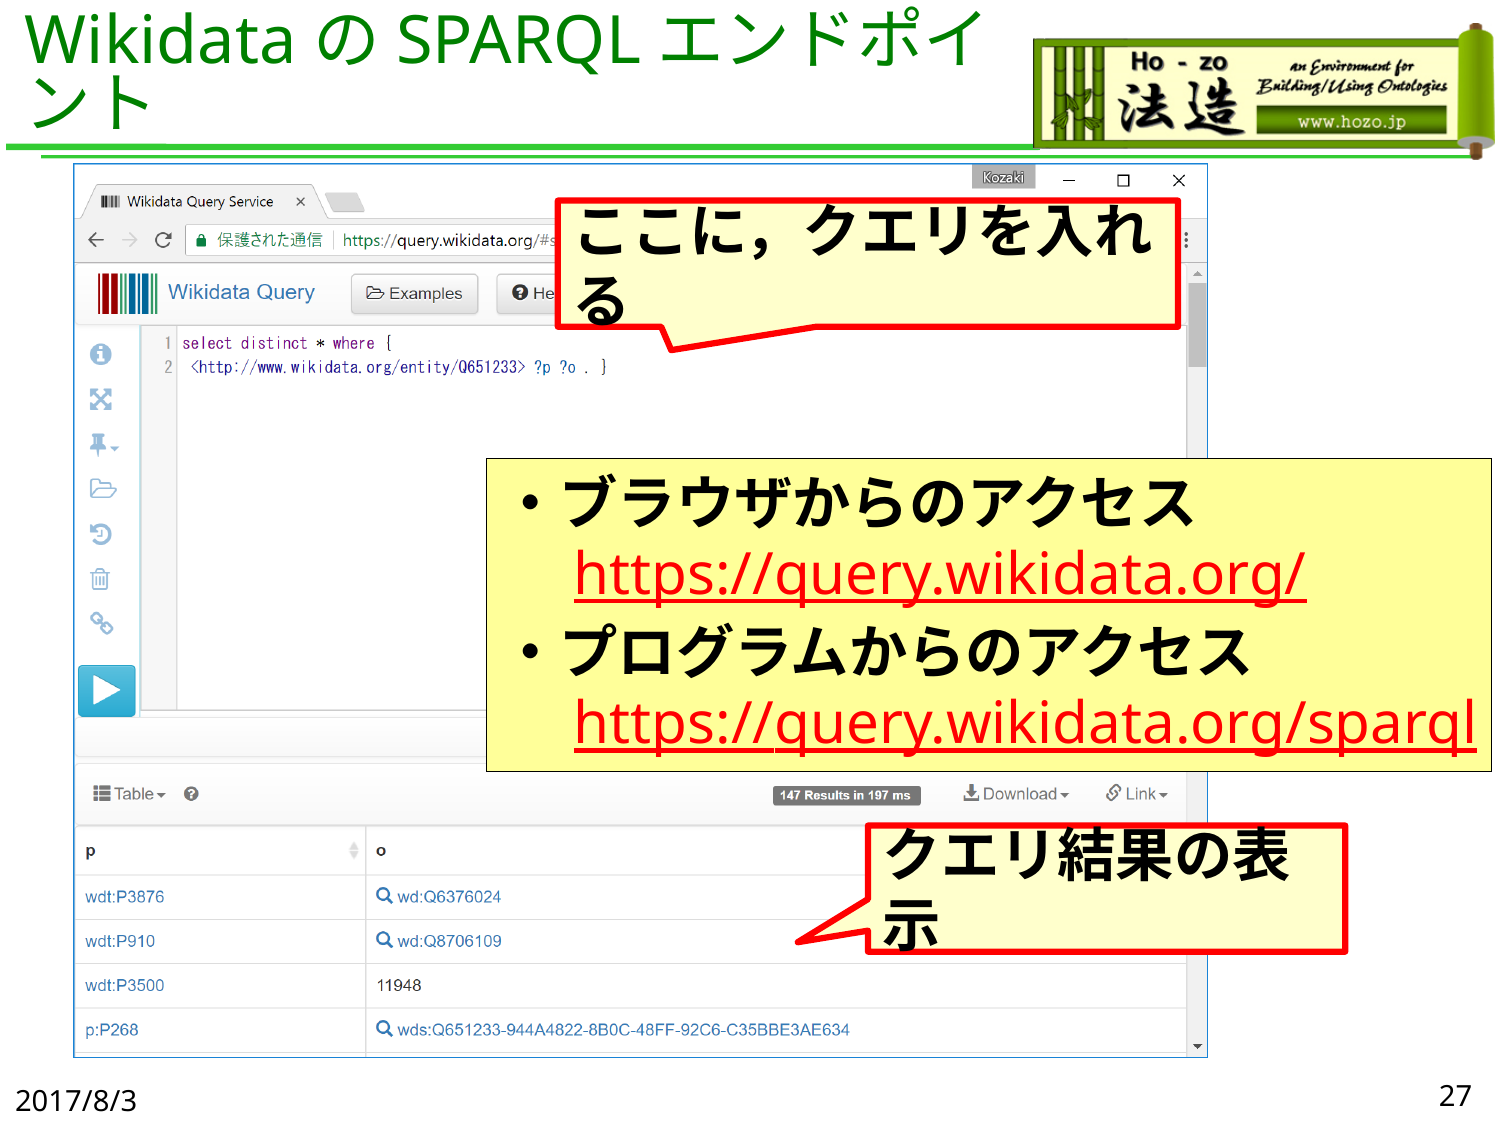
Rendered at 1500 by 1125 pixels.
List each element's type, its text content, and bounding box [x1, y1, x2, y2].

title WikidataのSPARQLエンドポイント [9, 22, 1055, 149]
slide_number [0, 1049, 313, 1125]
text_box クエリ結果の表示 [1212, 825, 1346, 952]
picture [1033, 23, 1495, 160]
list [73, 163, 1208, 1058]
text_box ・ブラウザからのアクセス https://query.wikidata.org/ ・プログラムからのアクセス https://query.wikidata.org/sparql [1212, 458, 1492, 772]
slide_number 27 [1174, 1049, 1488, 1125]
